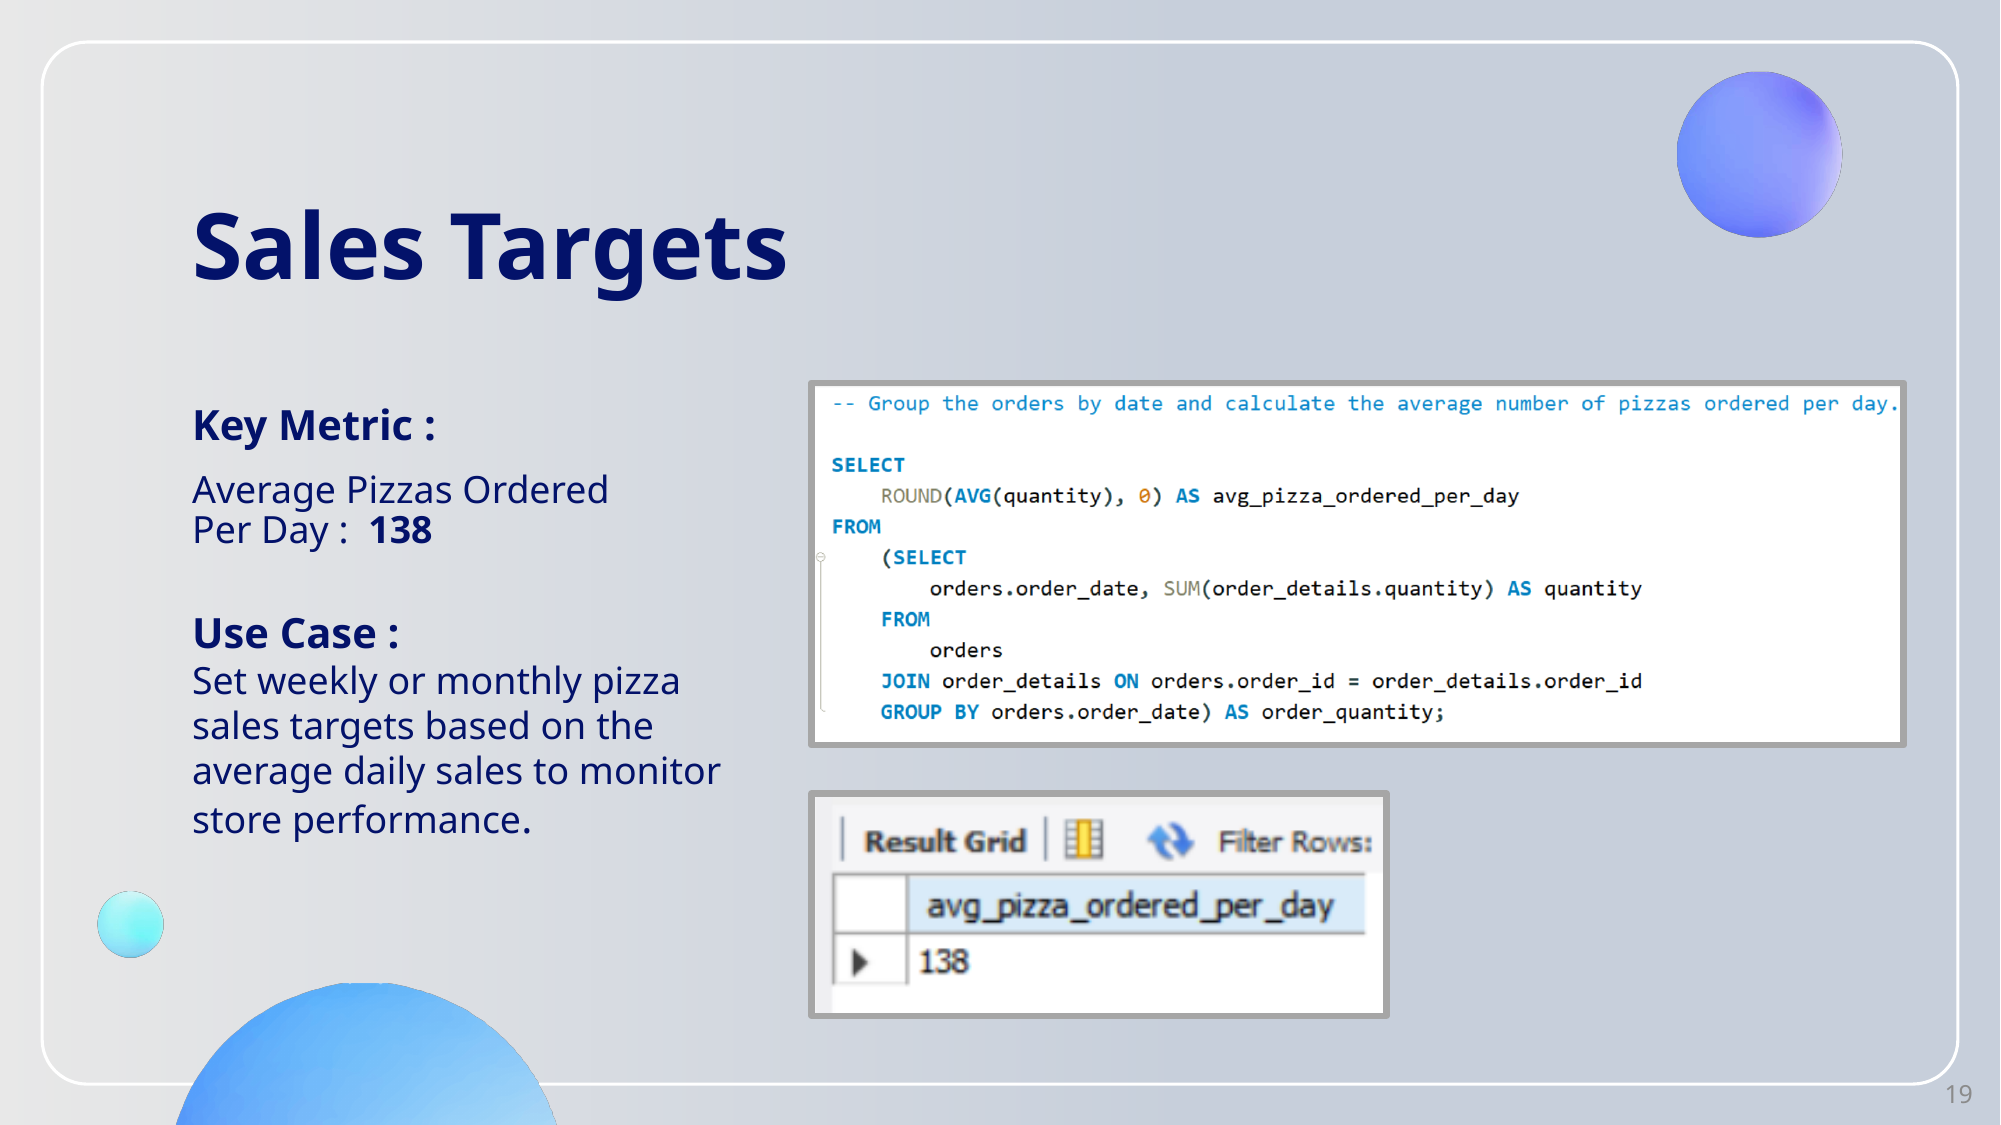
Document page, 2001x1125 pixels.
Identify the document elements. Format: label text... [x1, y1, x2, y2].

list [814, 385, 1901, 743]
text_box Use Case : Set weekly or monthly pizza sales targets based on the average daily sales to monitor store performance. [176, 599, 746, 946]
title Sales Targets [176, 179, 1901, 307]
slide_number 19 [1538, 1076, 1988, 1115]
picture [165, 982, 569, 1125]
picture [97, 890, 164, 959]
list Key Metric : Average Pizzas Ordered Per Day : 138 [176, 397, 687, 584]
picture [814, 796, 1384, 1013]
picture [1675, 68, 1845, 179]
